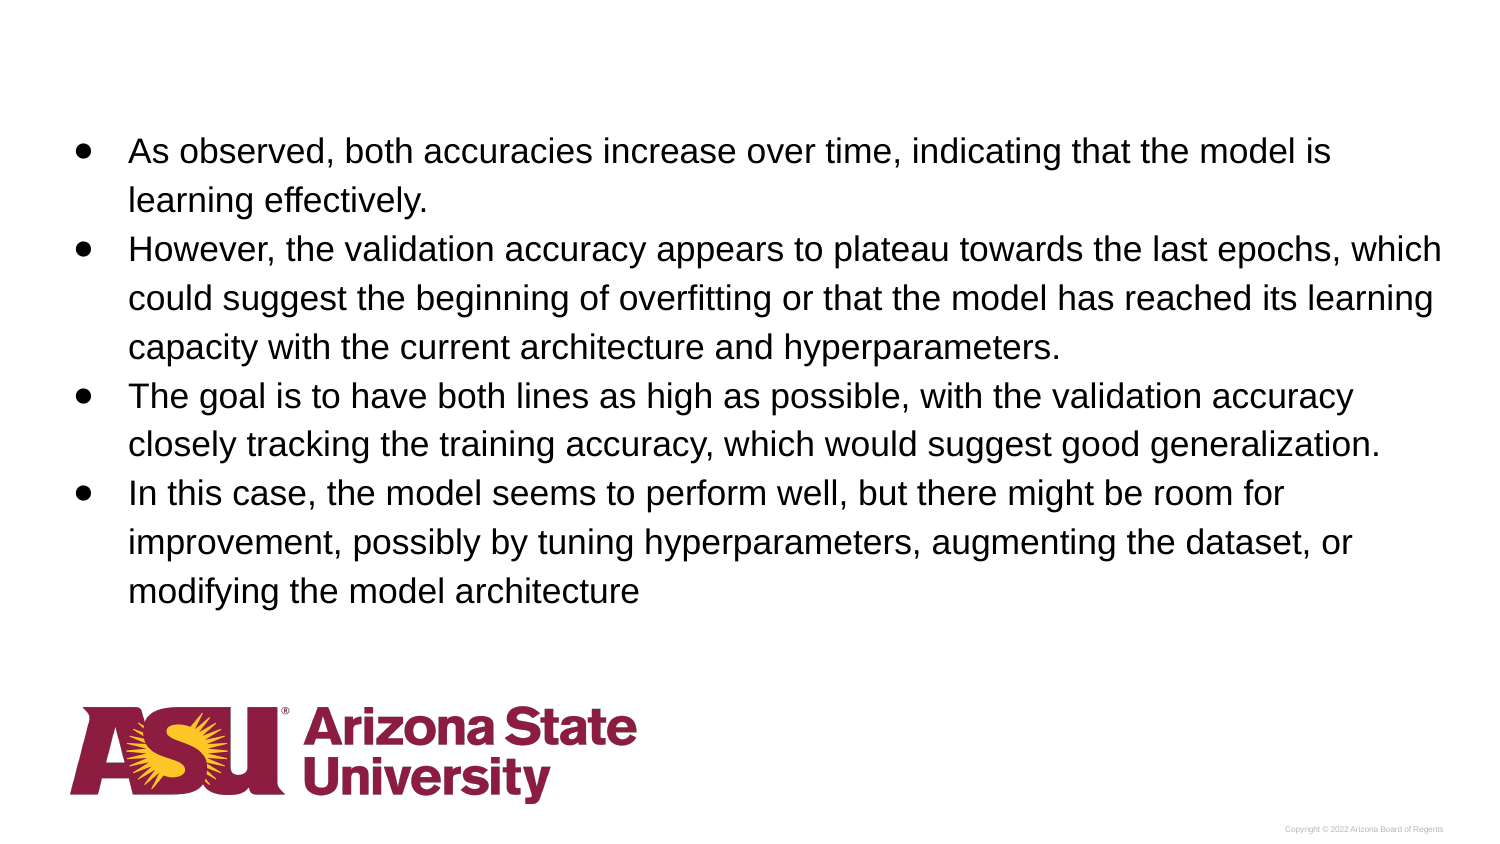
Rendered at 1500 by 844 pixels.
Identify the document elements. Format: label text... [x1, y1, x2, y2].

text_box As observed, both accuracies increase over time, indicating that the model is learning effectively. However, the validation accuracy appears to plateau towards the last epochs, which could suggest the beginning of overfitting or that the model has reached its learning capacity with the current architecture and hyperparameters. The goal is to have both lines as high as possible, with the validation accuracy closely tracking the training accuracy, which would suggest good generalization. In this case, the model seems to perform well, but there might be room for improvement, possibly by tuning hyperparameters, augmenting the dataset, or modifying the model architecture [38, 106, 1478, 649]
picture [24, 663, 682, 838]
